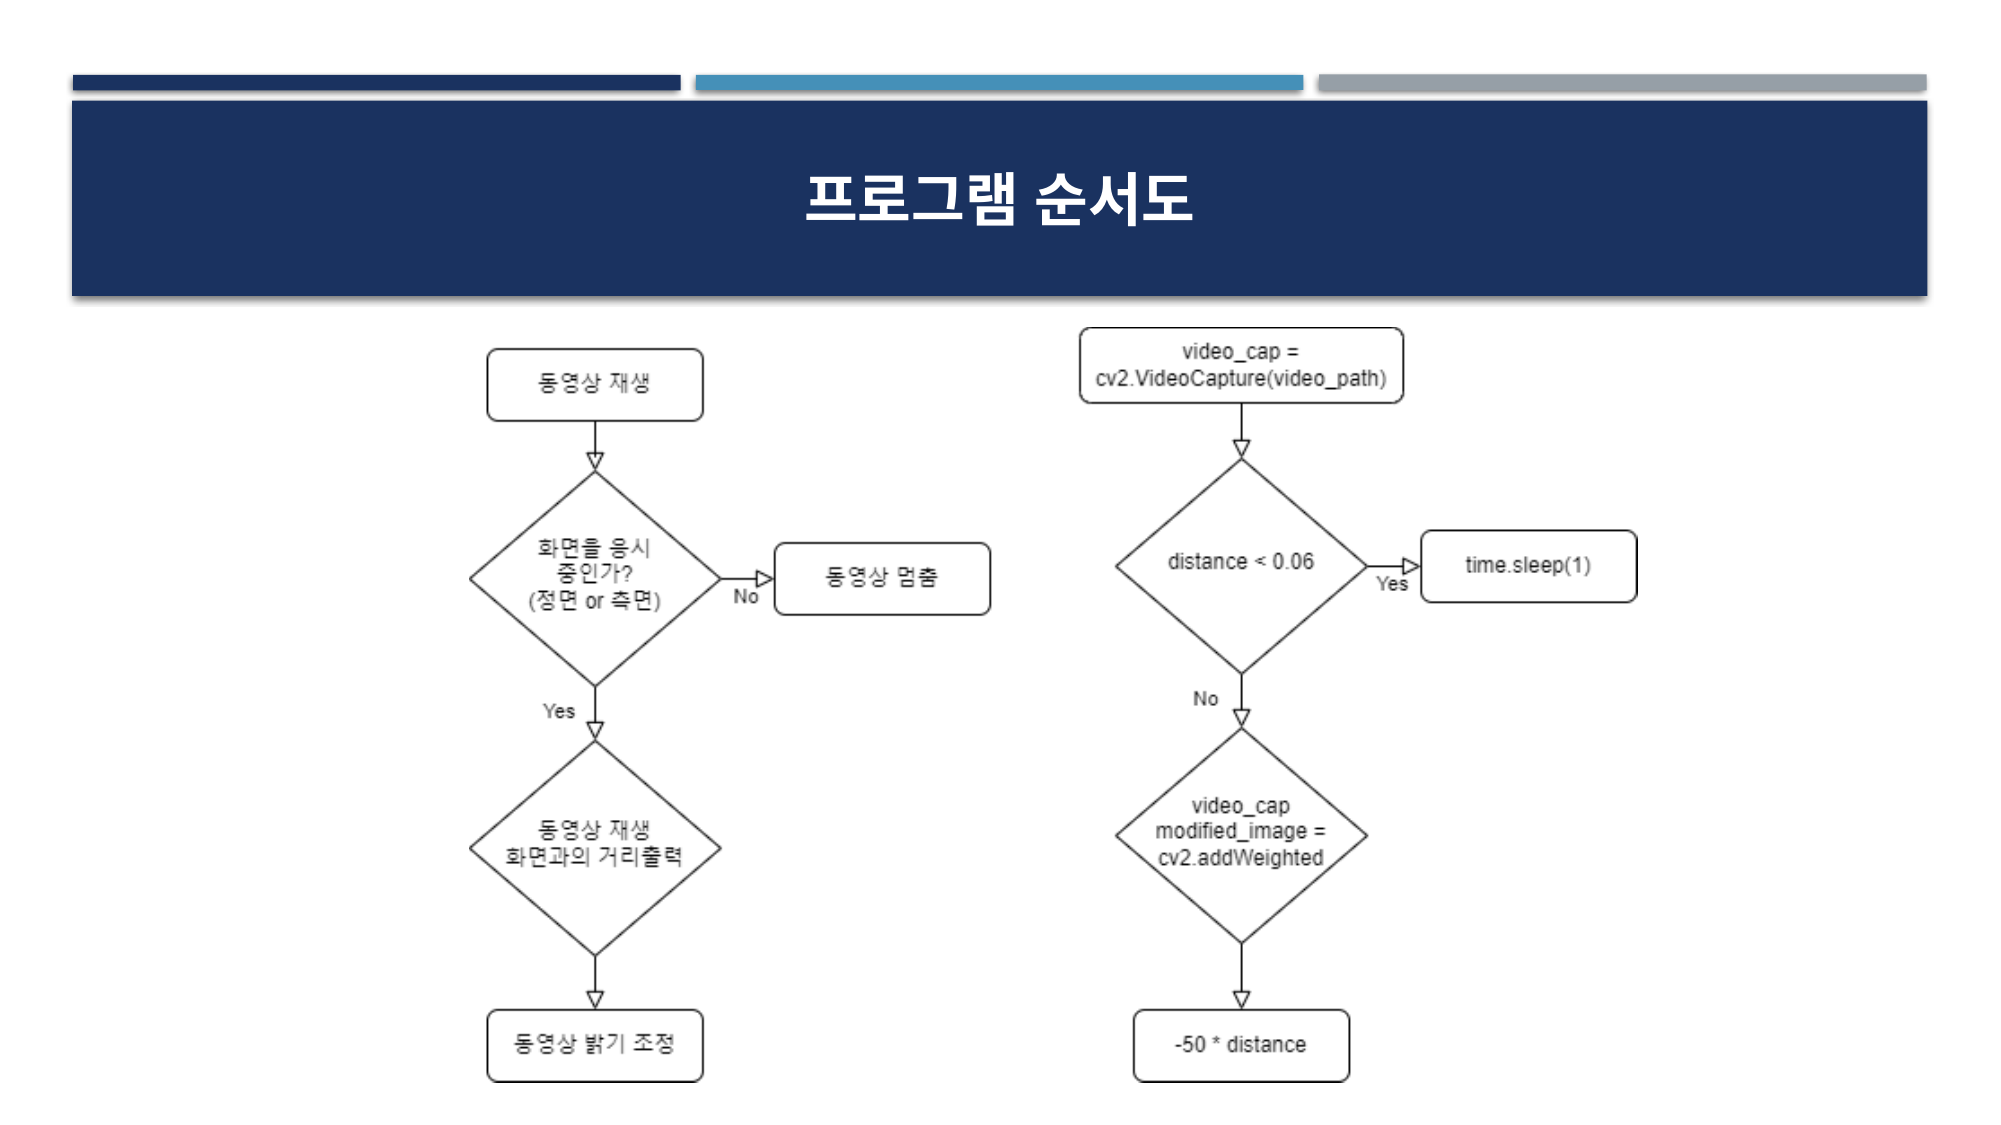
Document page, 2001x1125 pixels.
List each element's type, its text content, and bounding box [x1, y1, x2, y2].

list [468, 327, 1638, 1084]
title 프로그램 순서도 [95, 115, 1905, 282]
